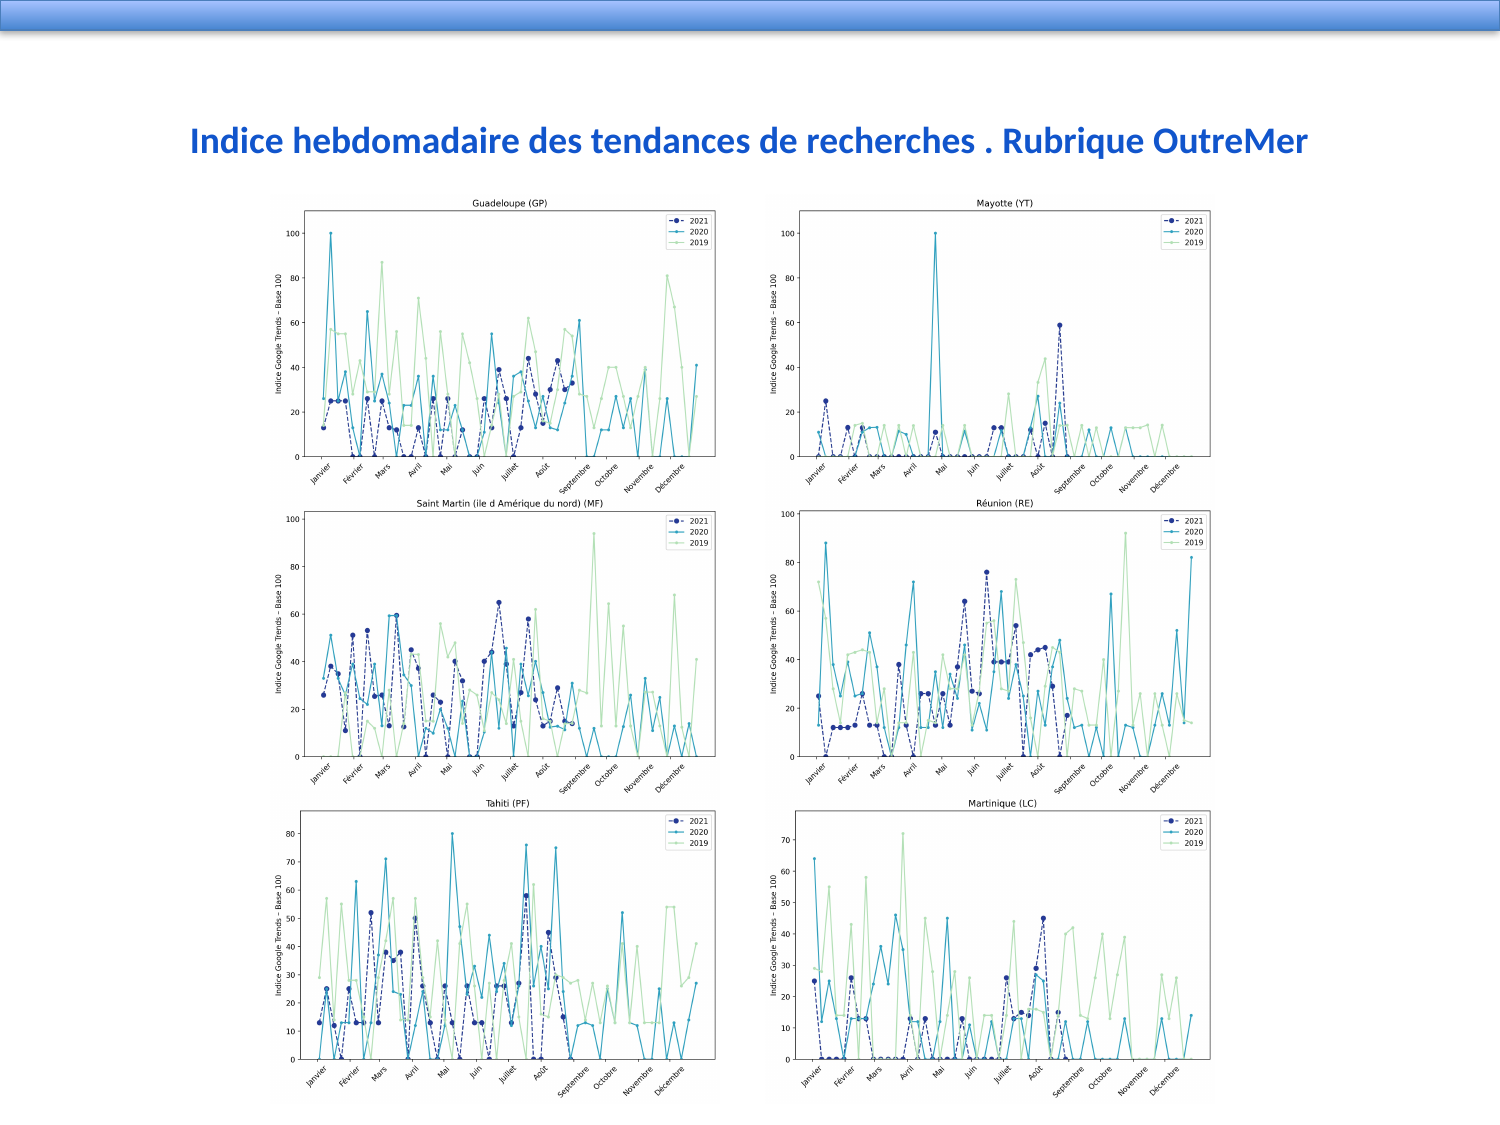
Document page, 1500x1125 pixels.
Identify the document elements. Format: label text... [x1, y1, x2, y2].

picture [764, 194, 1216, 1104]
picture [269, 194, 721, 1104]
title Indice hebdomadaire des tendances de recherches . Rubrique OutreMer [75, 45, 1425, 233]
text_box [0, 0, 1500, 31]
